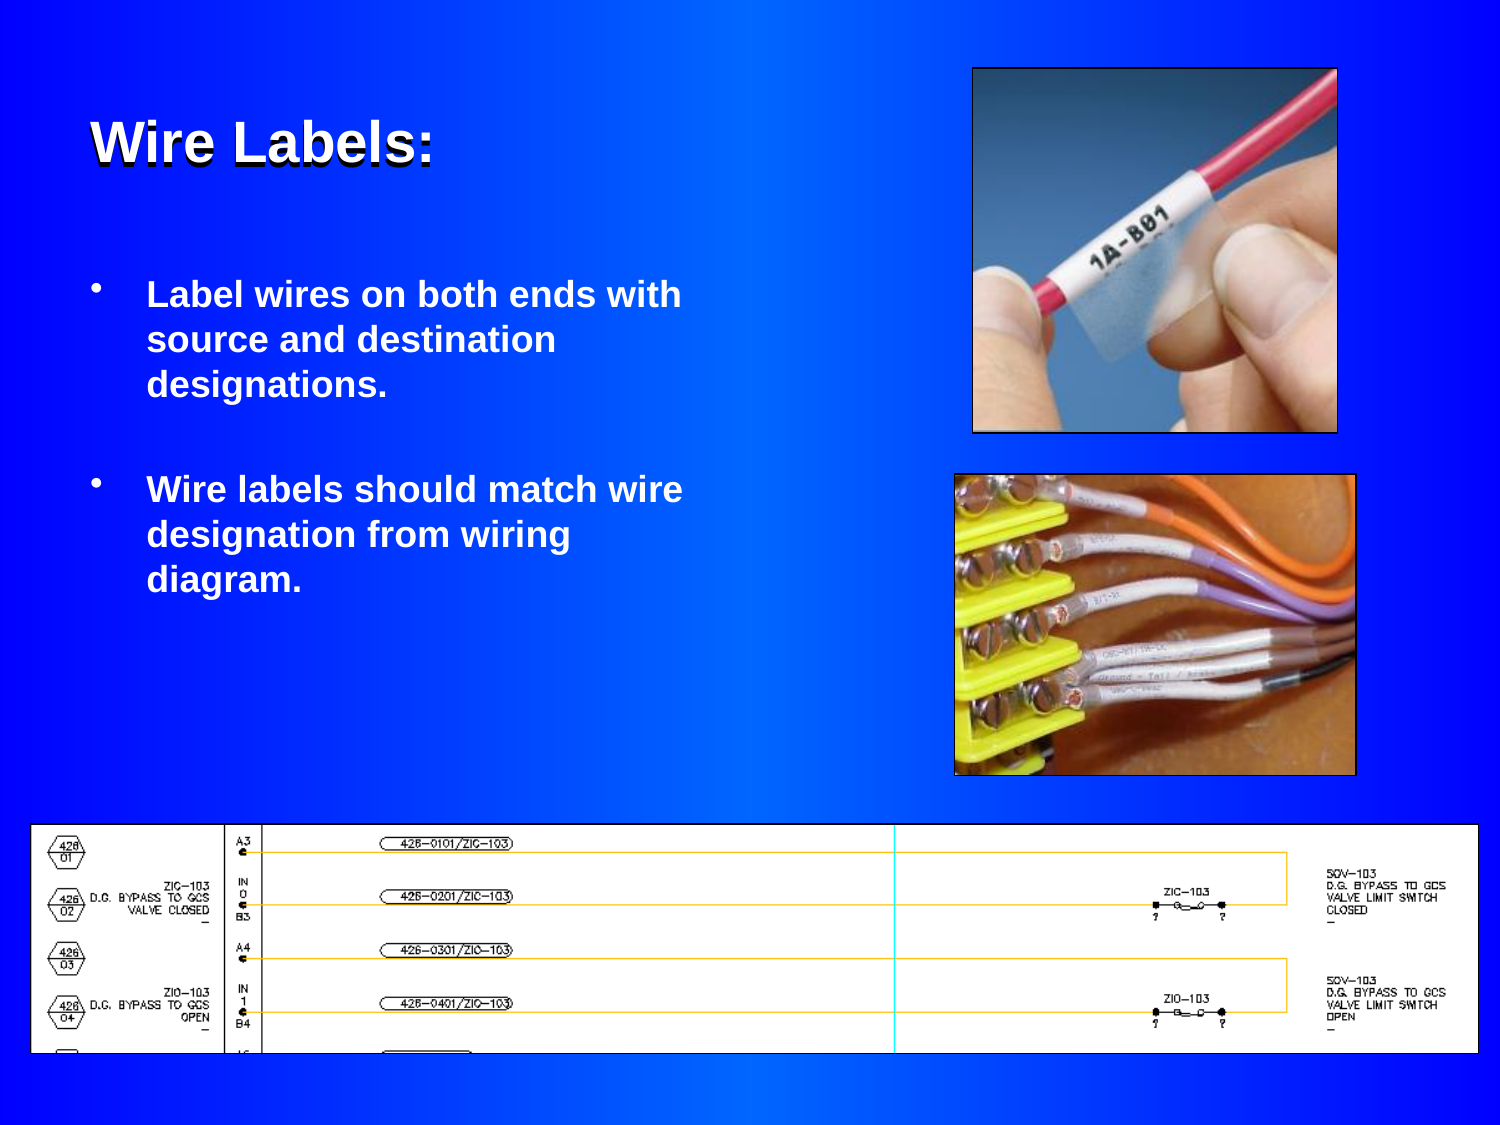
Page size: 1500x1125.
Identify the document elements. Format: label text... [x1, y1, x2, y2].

picture [954, 474, 1356, 776]
title Wire Labels: [75, 45, 613, 233]
picture [31, 824, 1479, 1054]
list Label wires on both ends with source and destination designations. Wire labels should match wire designation from wiring diagram. [75, 262, 750, 823]
text_box Wire Labels: [74, 50, 1425, 238]
picture [973, 68, 1338, 433]
